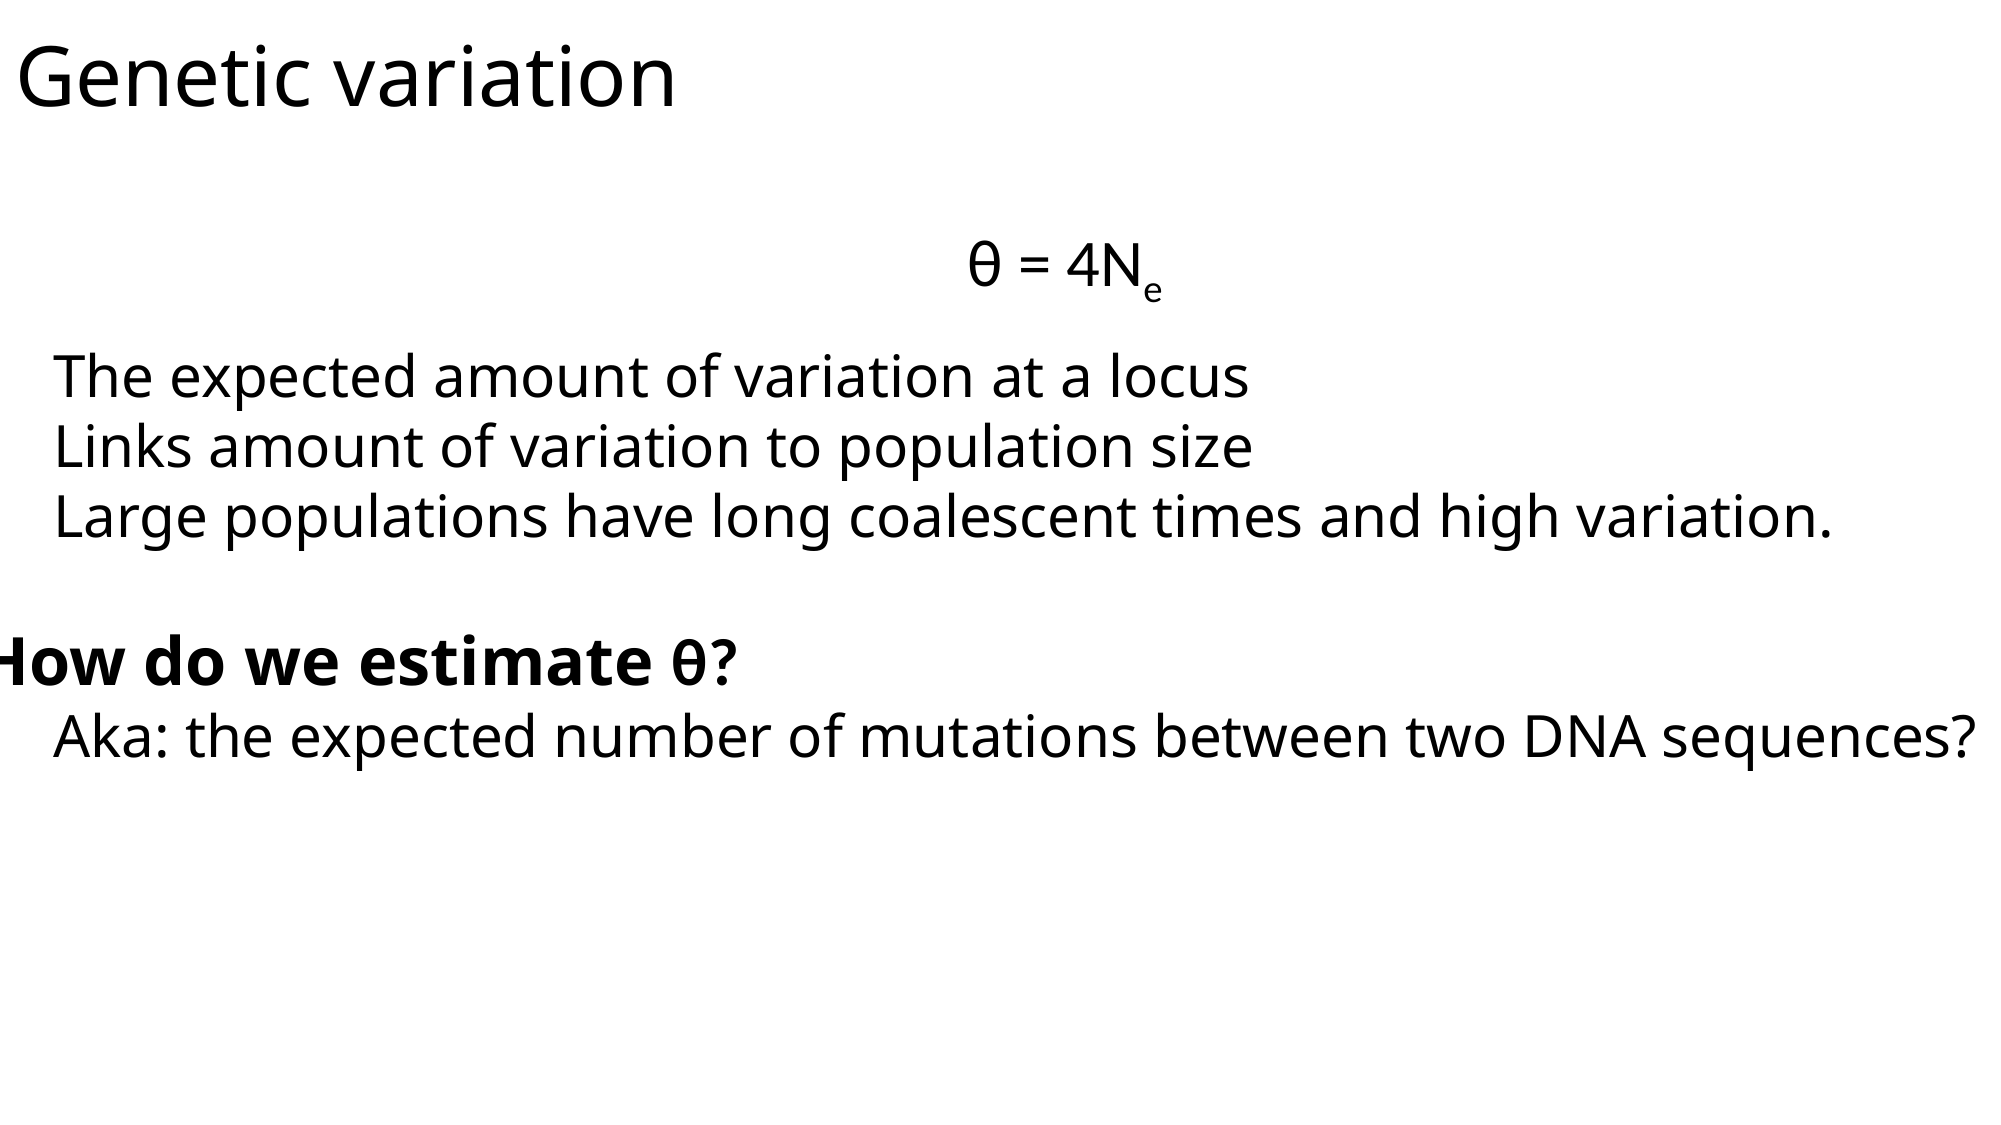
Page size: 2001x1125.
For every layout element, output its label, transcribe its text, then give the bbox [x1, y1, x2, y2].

title Genetic variation [0, 0, 1725, 189]
text_box The expected amount of variation at a locus Links amount of variation to population size Large populations have long coalescent times and high variation. How do we estimate θ? Aka: the expected number of mutations between two DNA sequences? [0, 331, 1992, 917]
